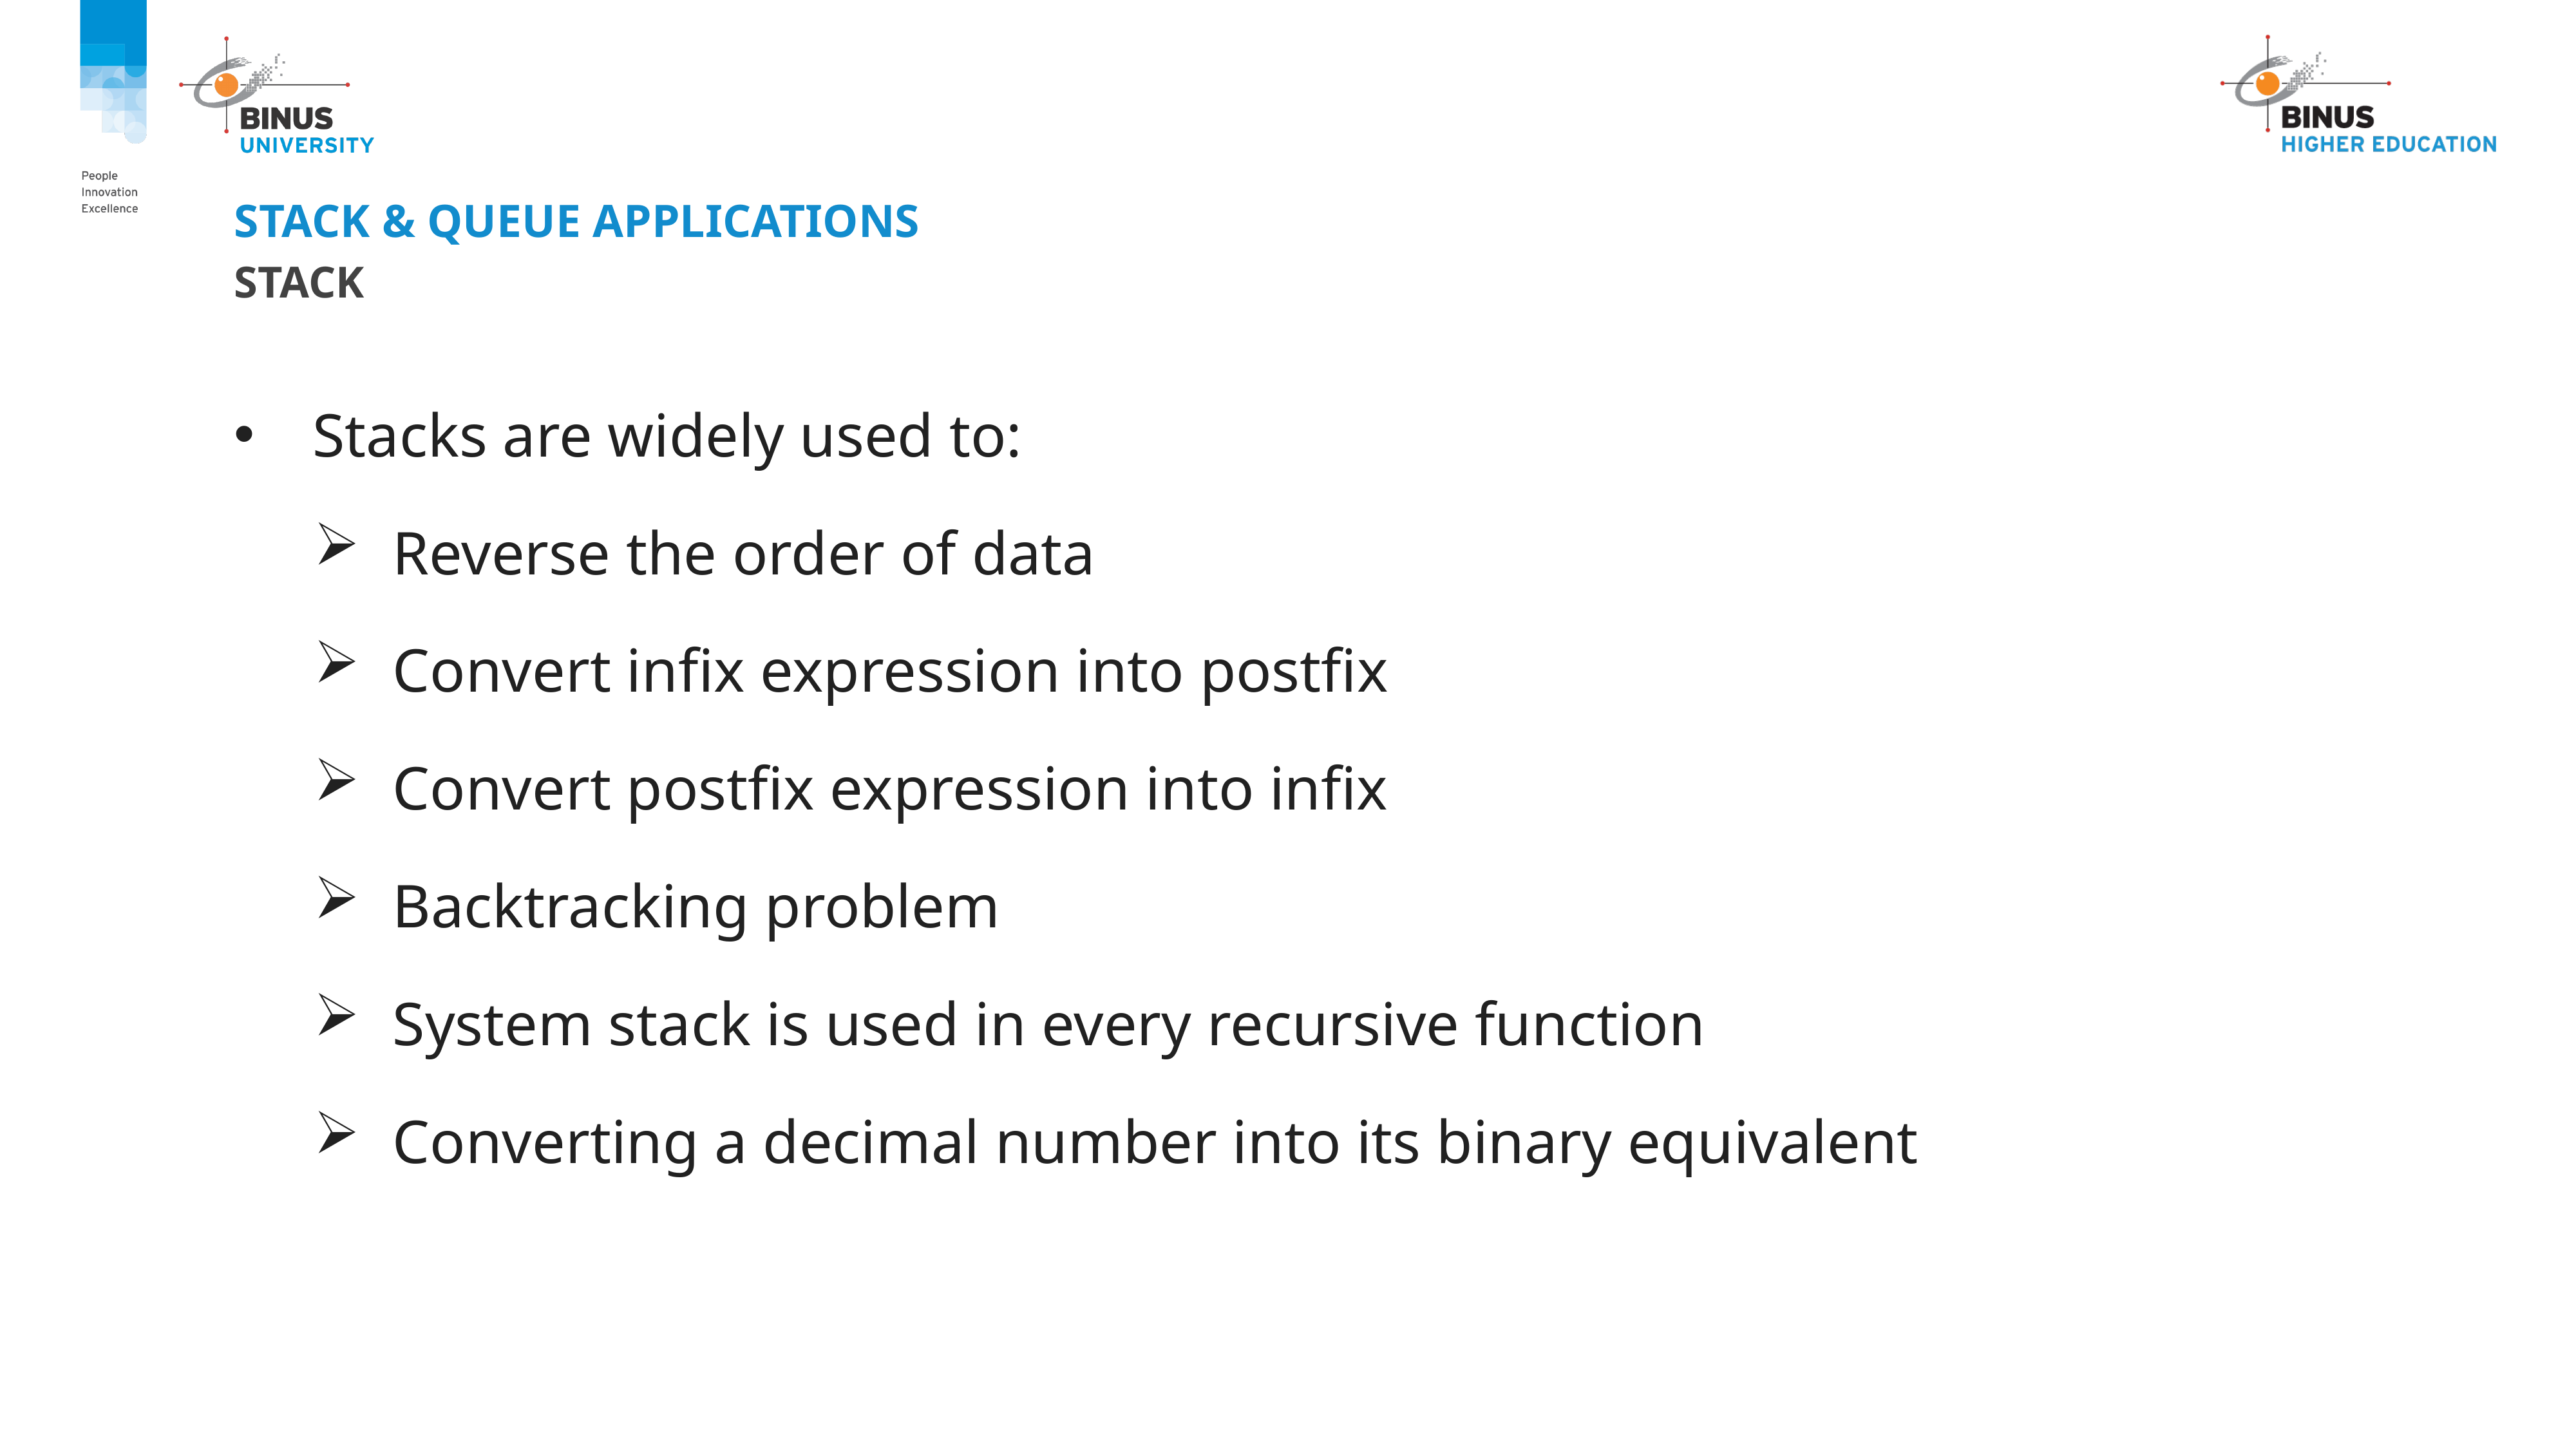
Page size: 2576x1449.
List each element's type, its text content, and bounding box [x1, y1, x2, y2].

list Stacks are widely used to: Reverse the order of data Convert infix expression into postfix Convert postfix expression into infix Backtracking problem System stack is used in every recursive function Converting a decimal number into its binary equivalent [228, 392, 2269, 1252]
title Stack & queue applications [228, 197, 1784, 252]
picture [81, 146, 146, 213]
picture [2199, 0, 2496, 156]
picture [174, 25, 374, 161]
picture [80, 66, 147, 144]
list Stack [228, 255, 1262, 341]
